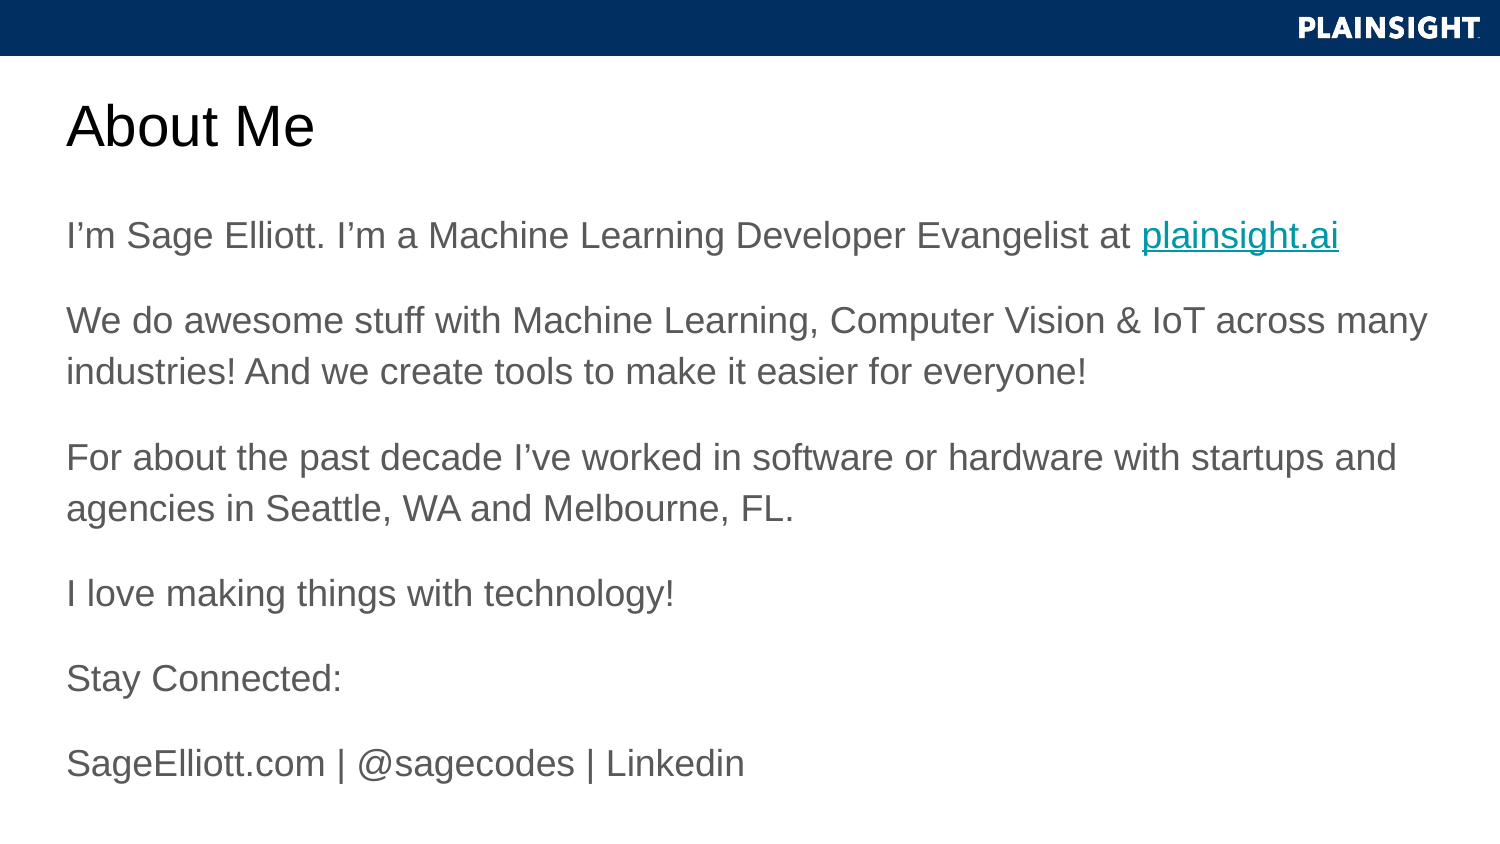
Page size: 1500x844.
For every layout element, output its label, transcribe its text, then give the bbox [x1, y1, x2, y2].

title About Me [51, 72, 1449, 167]
picture [1299, 16, 1480, 39]
list I’m Sage Elliott. I’m a Machine Learning Developer Evangelist at plainsight.ai We do awesome stuff with Machine Learning, Computer Vision & IoT across many industries! And we create tools to make it easier for everyone! For about the past decade I’ve worked in software or hardware with startups and agencies in Seattle, WA and Melbourne, FL. I love making things with technology! Stay Connected: SageElliott.com | @sagecodes | Linkedin [51, 189, 1449, 750]
